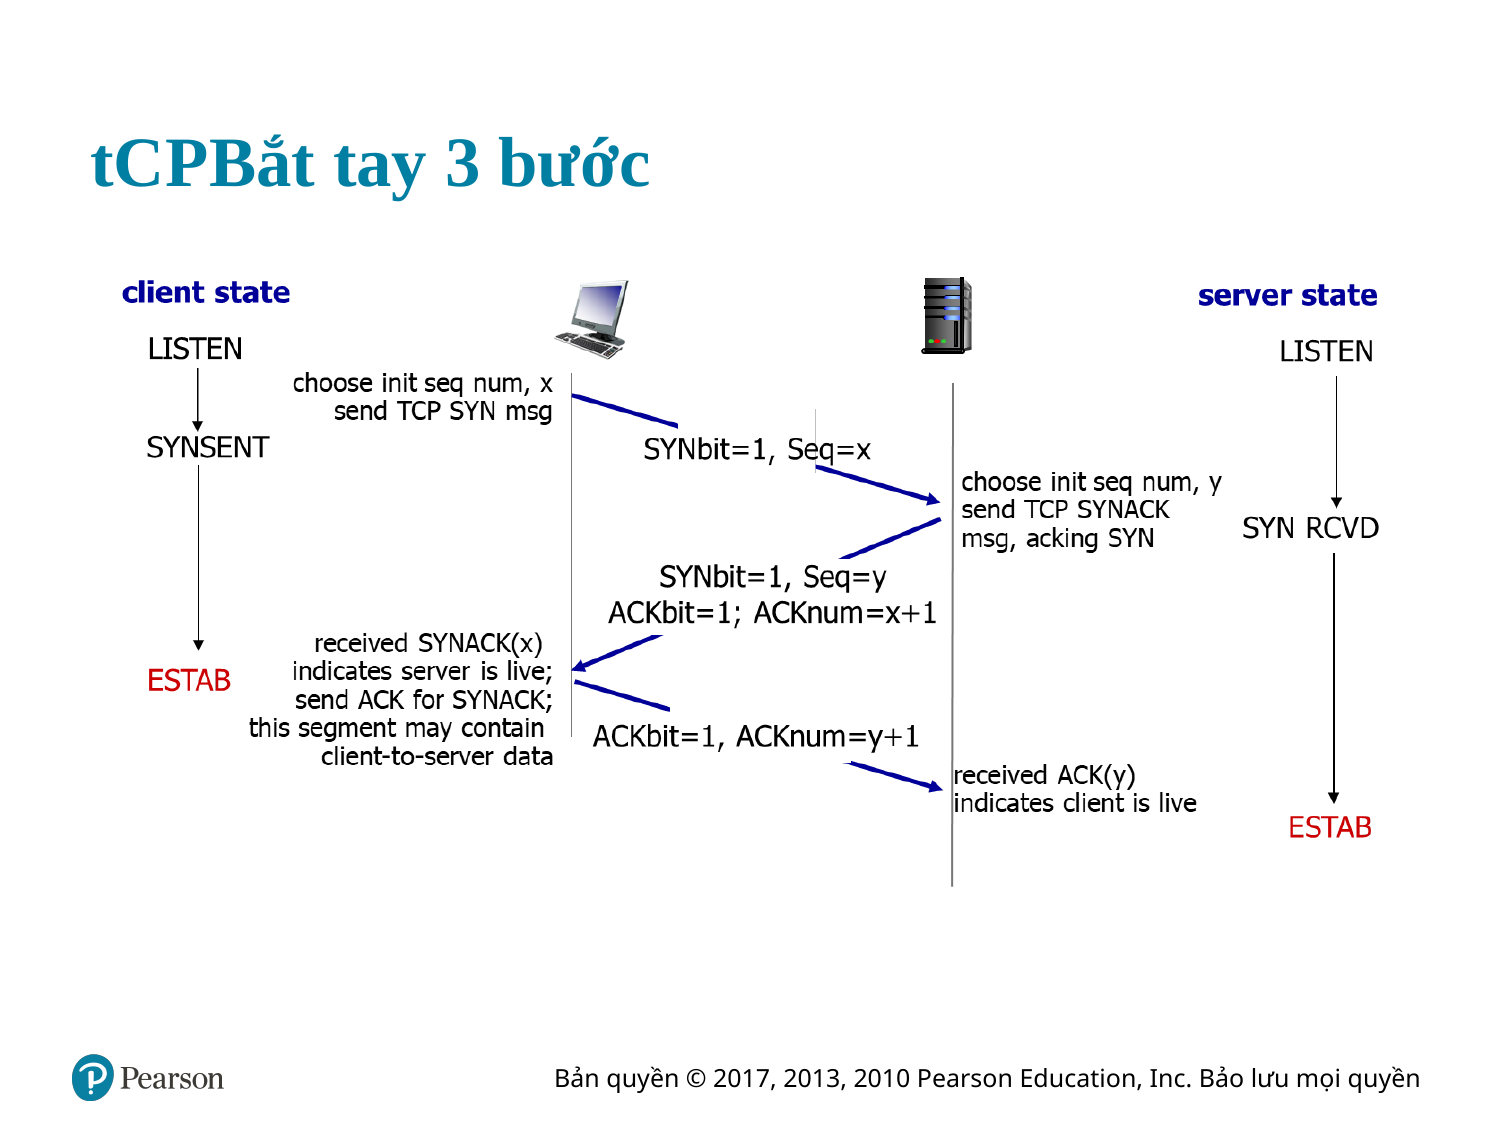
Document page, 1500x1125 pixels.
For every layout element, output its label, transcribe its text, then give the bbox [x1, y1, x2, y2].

picture [72, 1087, 83, 1101]
picture [102, 263, 1397, 888]
picture [72, 1054, 88, 1070]
title t C P Bắt tay 3 bước [75, 0, 1425, 216]
picture [80, 1063, 106, 1088]
picture [98, 1054, 224, 1101]
